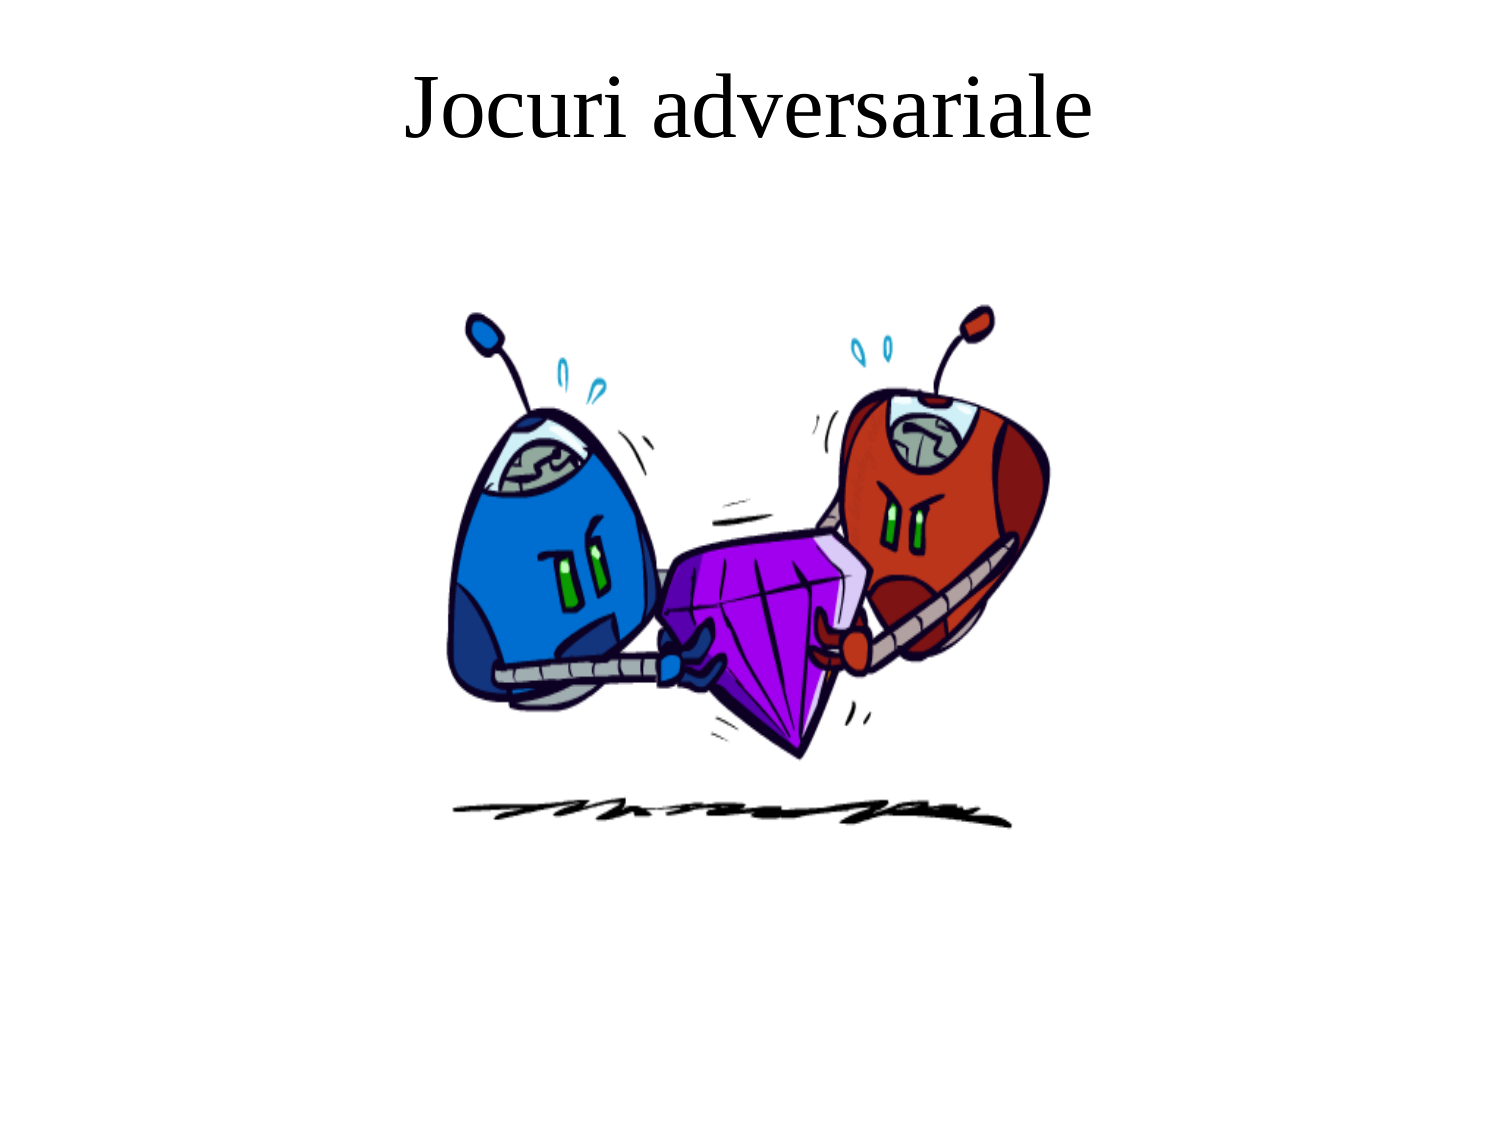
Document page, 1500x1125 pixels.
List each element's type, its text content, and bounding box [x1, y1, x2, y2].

picture [374, 268, 1088, 871]
title Jocuri adversariale [75, 7, 1425, 195]
